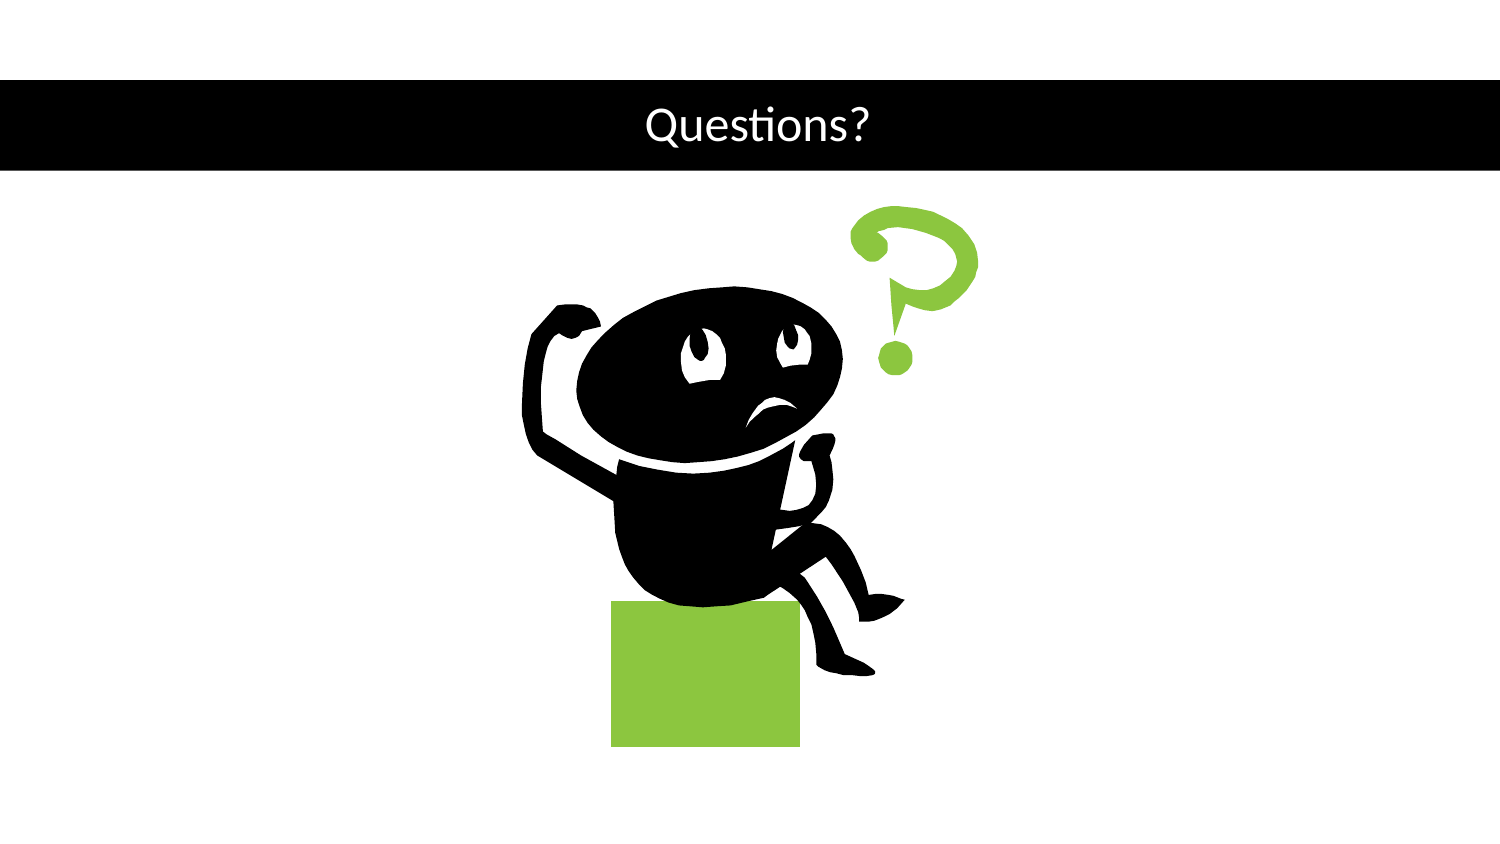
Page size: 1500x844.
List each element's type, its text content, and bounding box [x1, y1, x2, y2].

text_box [0, 78, 1500, 173]
title Questions? [68, 79, 1448, 171]
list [521, 205, 979, 747]
